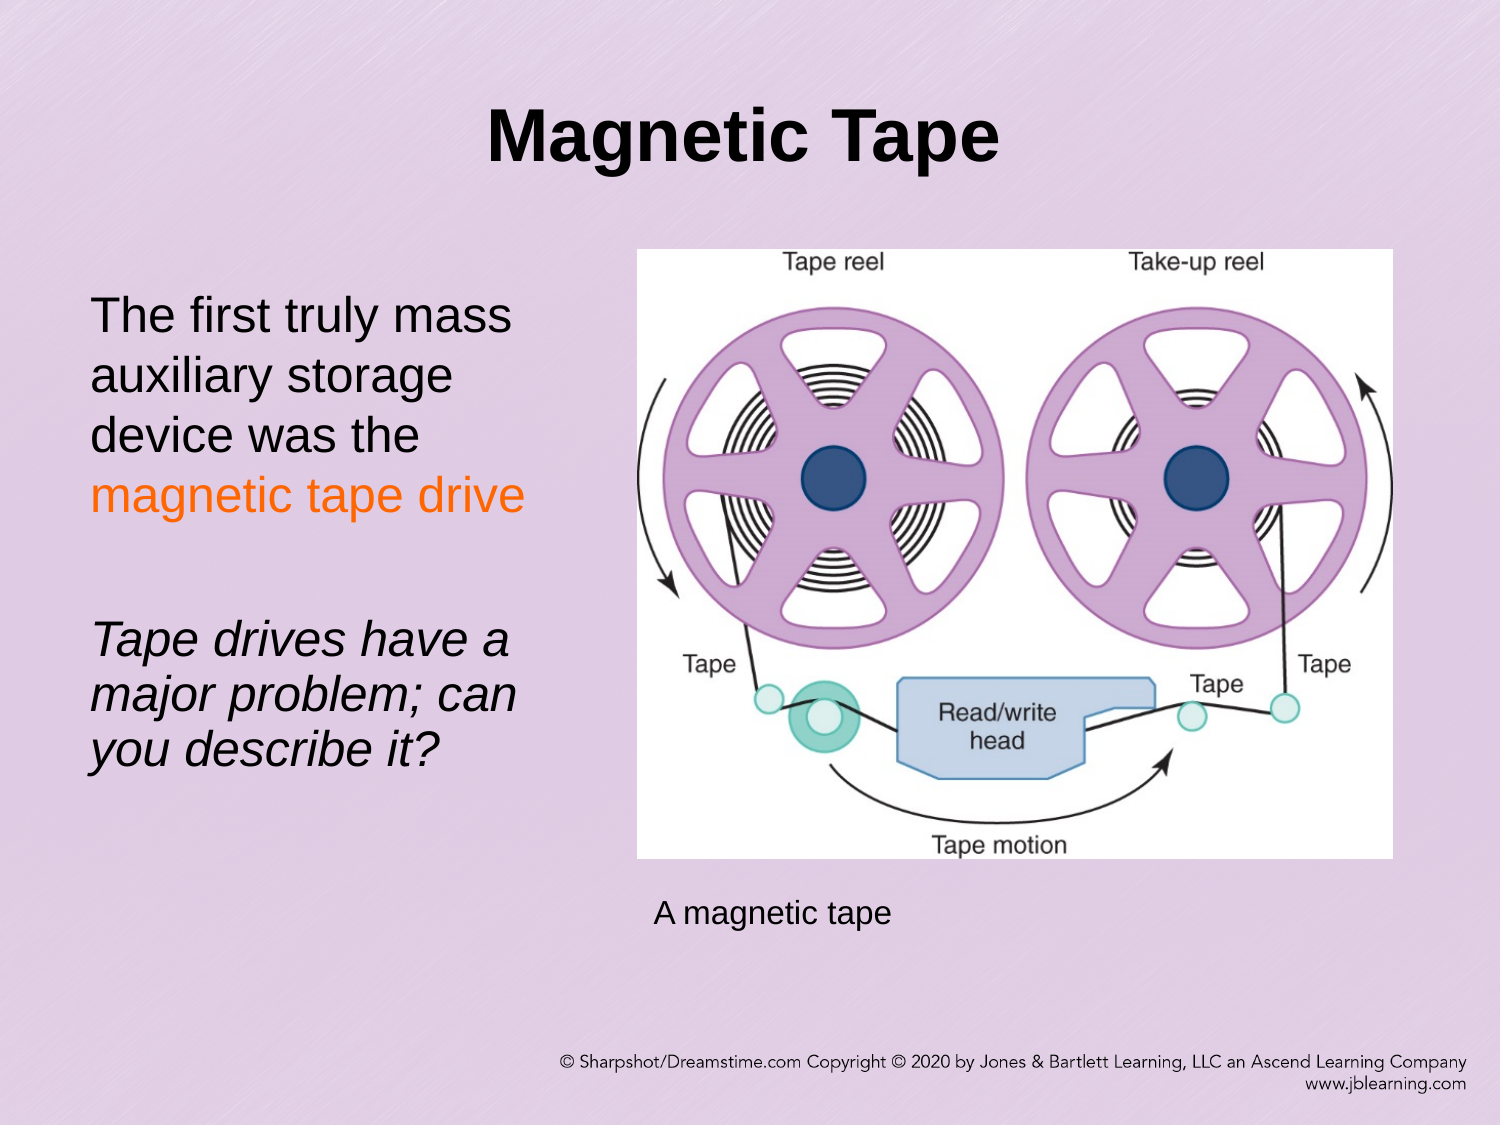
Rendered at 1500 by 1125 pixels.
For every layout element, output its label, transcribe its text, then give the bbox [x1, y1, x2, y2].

picture [0, 0, 1500, 1125]
text_box A magnetic tape [639, 883, 908, 939]
list The first truly mass auxiliary storage device was the magnetic tape drive Tape drives have a major problem; can you describe it? [75, 275, 613, 900]
title Magnetic Tape [125, 37, 1363, 225]
